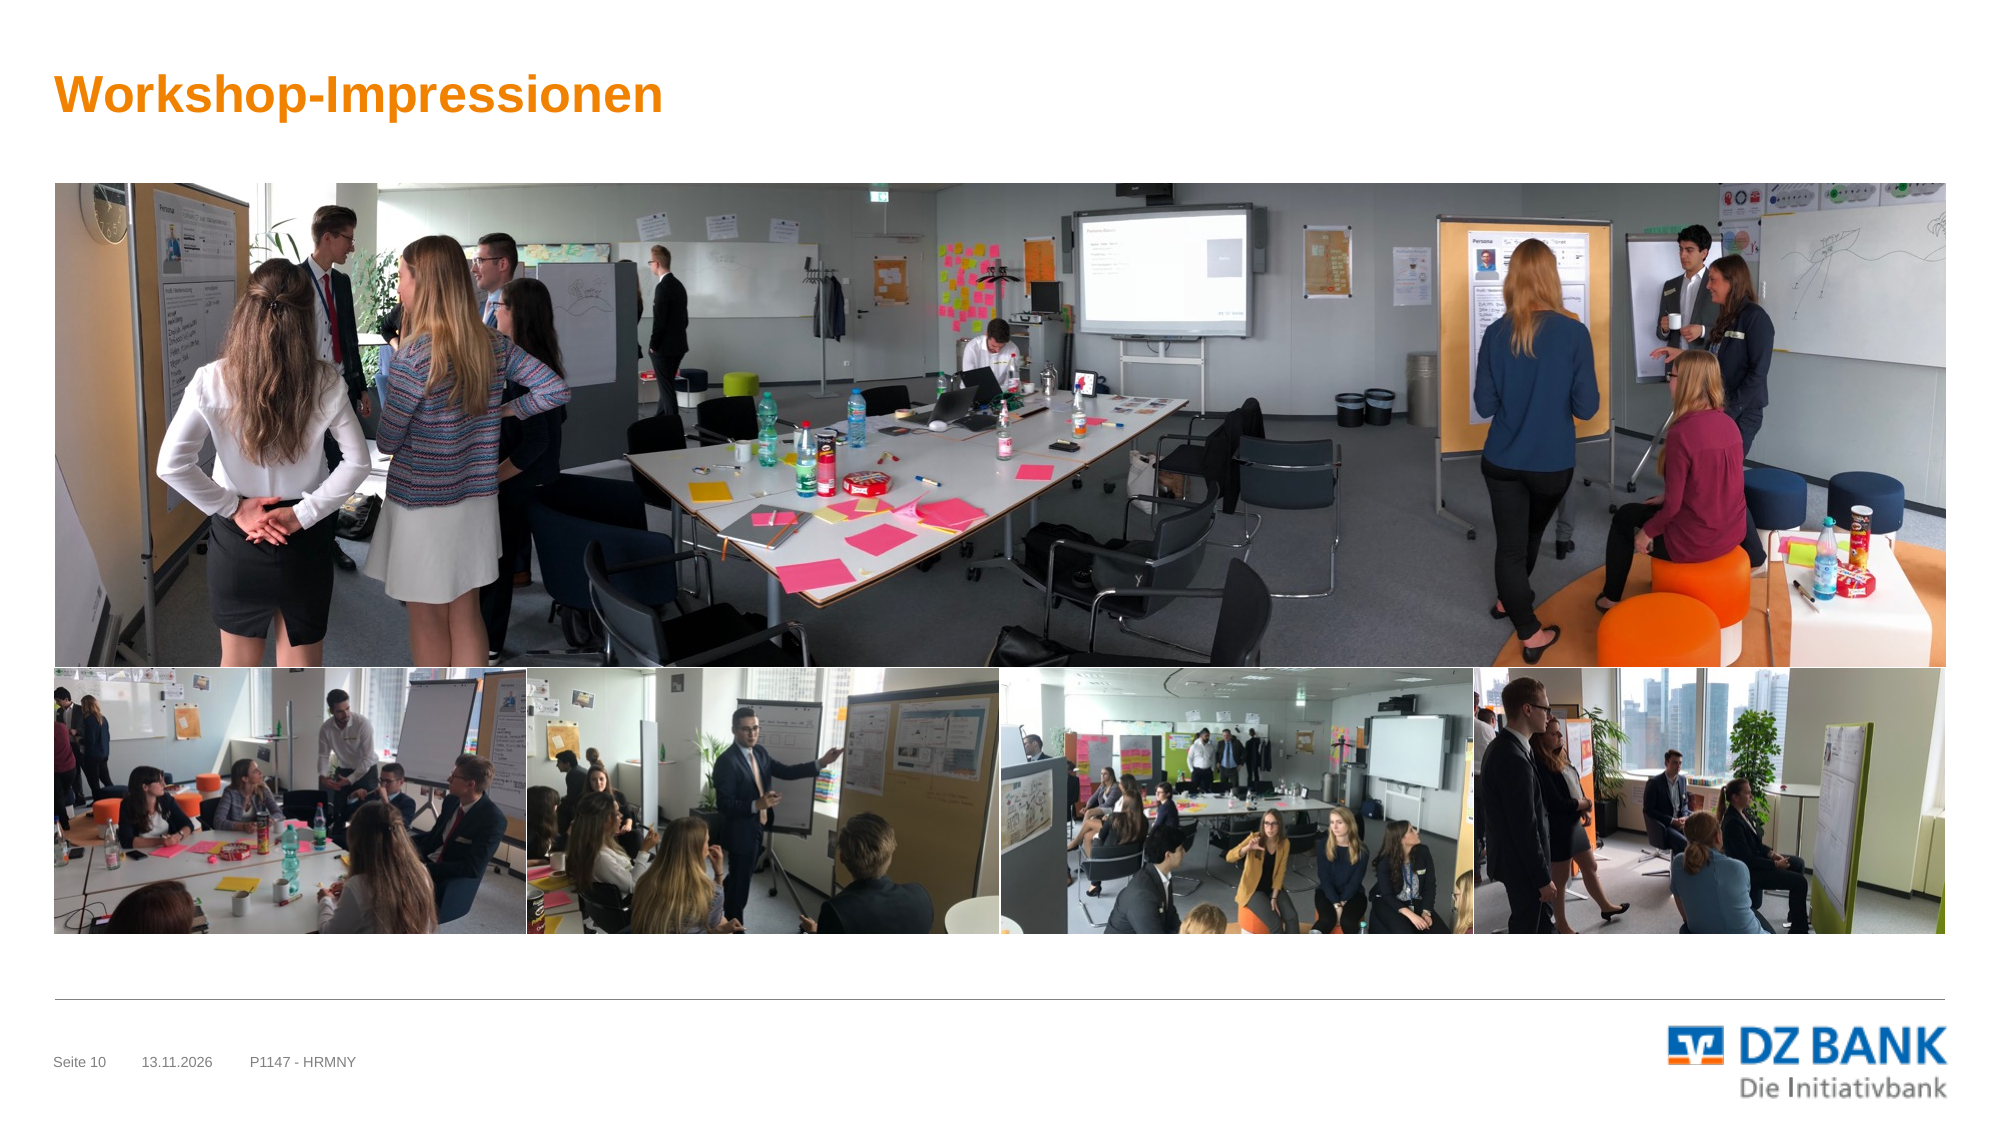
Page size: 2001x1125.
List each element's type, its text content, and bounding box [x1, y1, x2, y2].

text_box P1147 - HRMNY [249, 1050, 1465, 1074]
title Workshop-Impressionen [54, 60, 1945, 181]
picture [54, 182, 1946, 934]
text_box 29.01.2019 [141, 1050, 233, 1074]
slide_number Seite 10 [53, 1050, 136, 1074]
